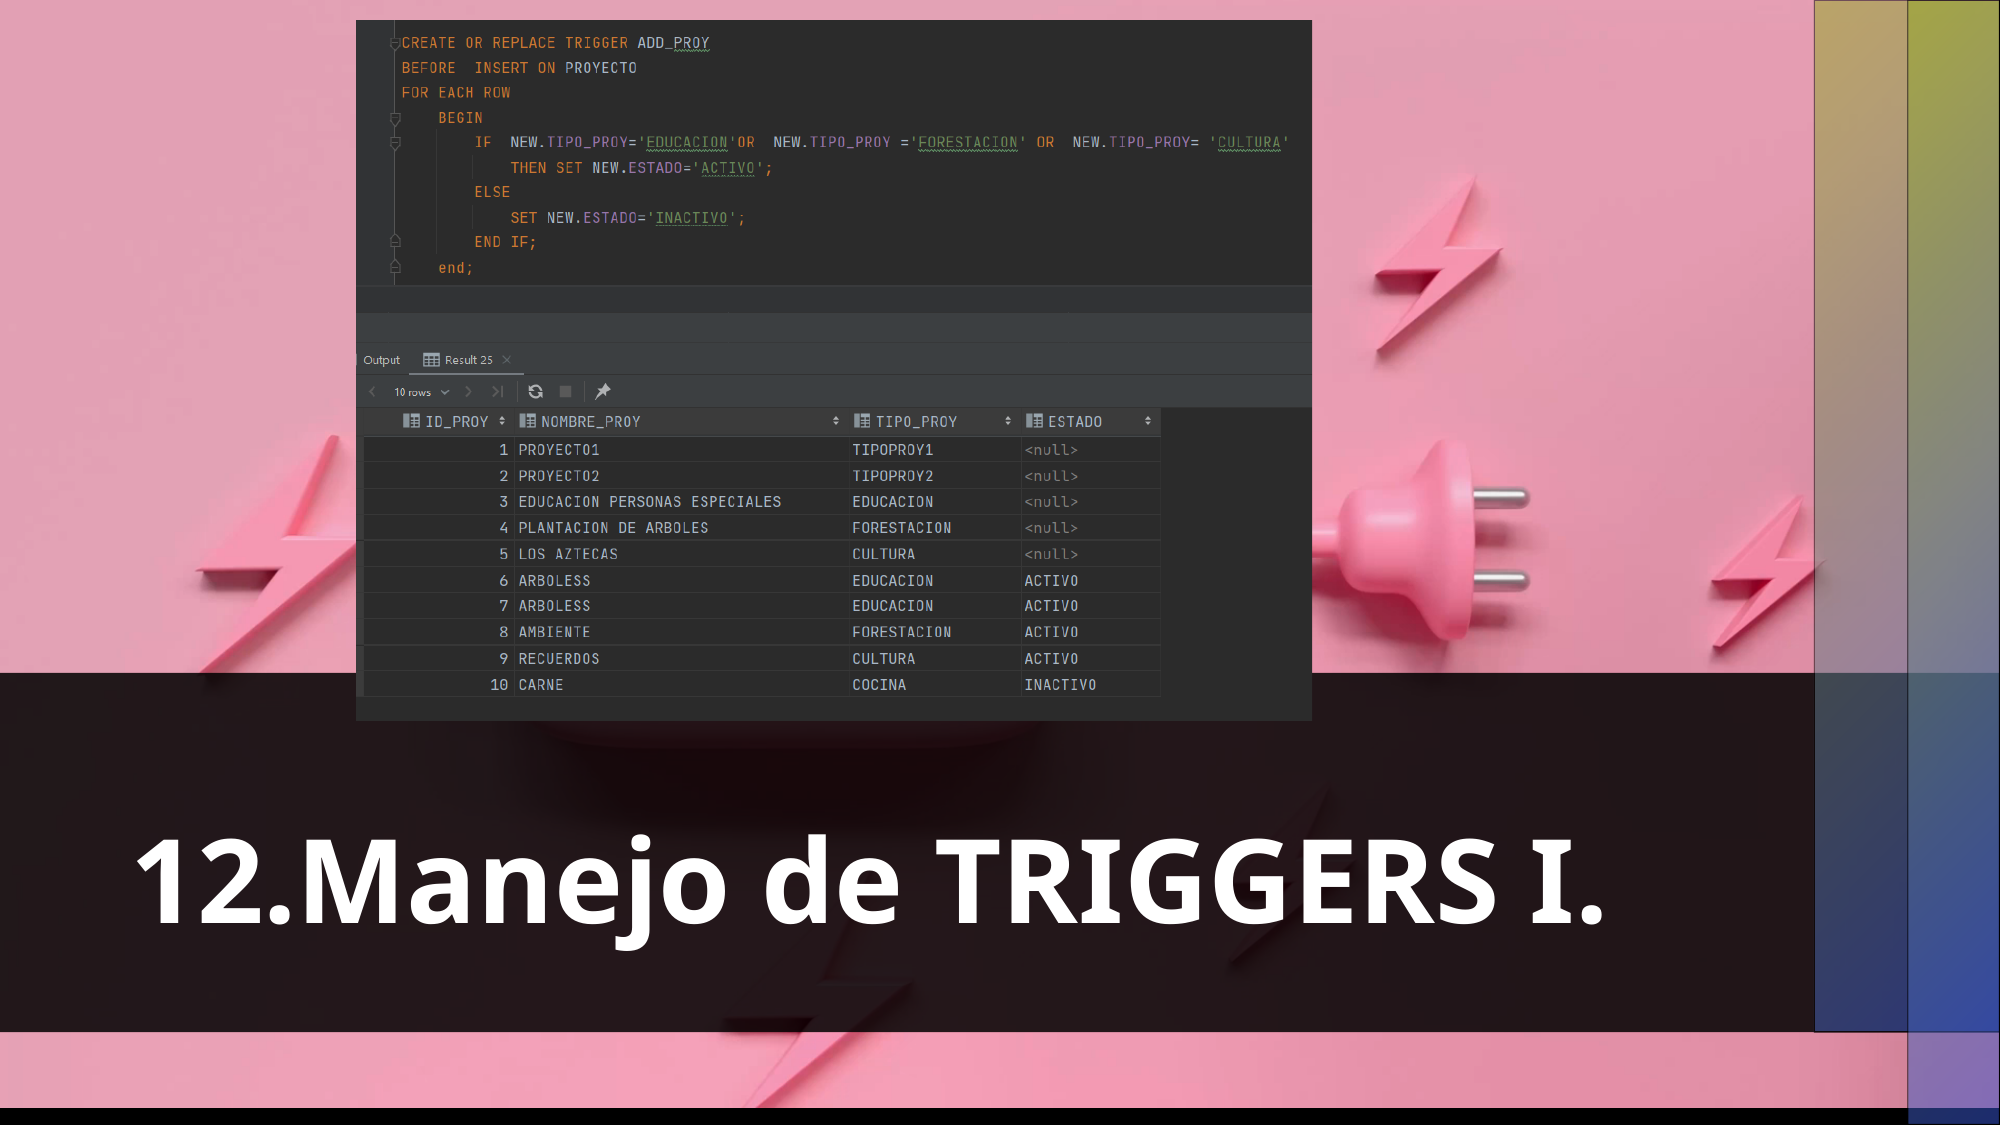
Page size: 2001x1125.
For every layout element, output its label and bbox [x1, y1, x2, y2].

text_box [0, 1109, 1906, 1125]
text_box [0, 0, 2000, 1109]
text_box [1906, 1109, 2000, 1125]
picture [356, 20, 1313, 721]
